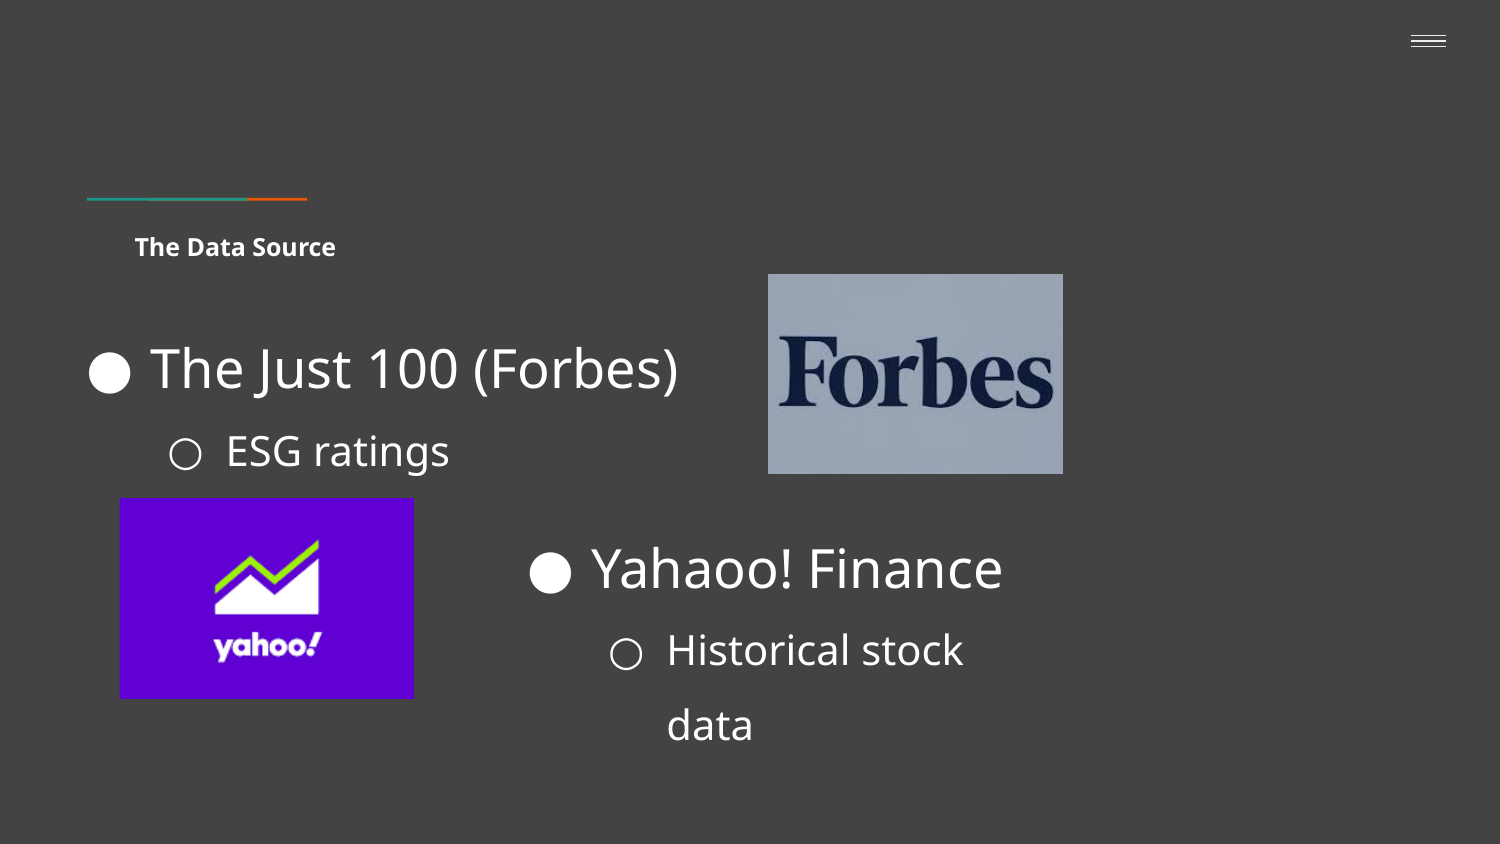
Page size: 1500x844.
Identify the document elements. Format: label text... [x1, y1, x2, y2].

list Yahaoo! Finance Historical stock data [501, 486, 1063, 686]
title The Data Source [119, 216, 1270, 275]
picture [119, 498, 415, 699]
list The Just 100 (Forbes) ESG ratings [60, 286, 804, 487]
picture [767, 274, 1063, 475]
